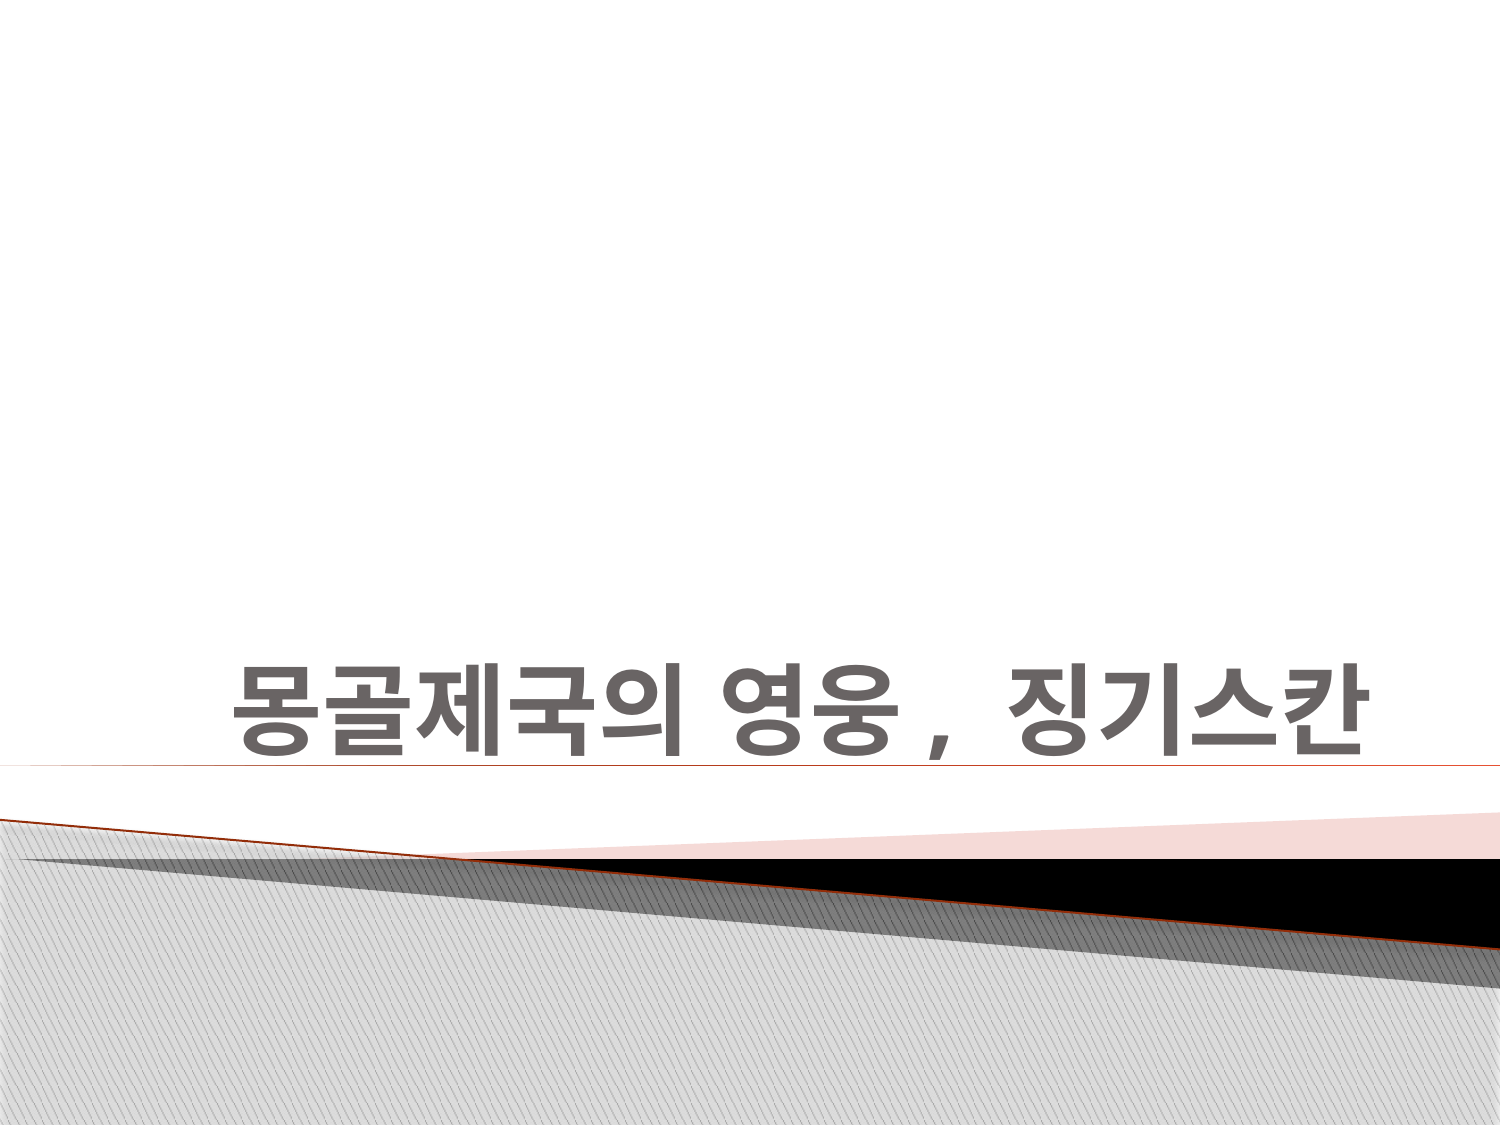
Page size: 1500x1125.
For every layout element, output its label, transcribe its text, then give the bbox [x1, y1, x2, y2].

title 몽골제국의 영웅, 징기스칸 [112, 287, 1388, 776]
picture [5, 859, 1500, 989]
